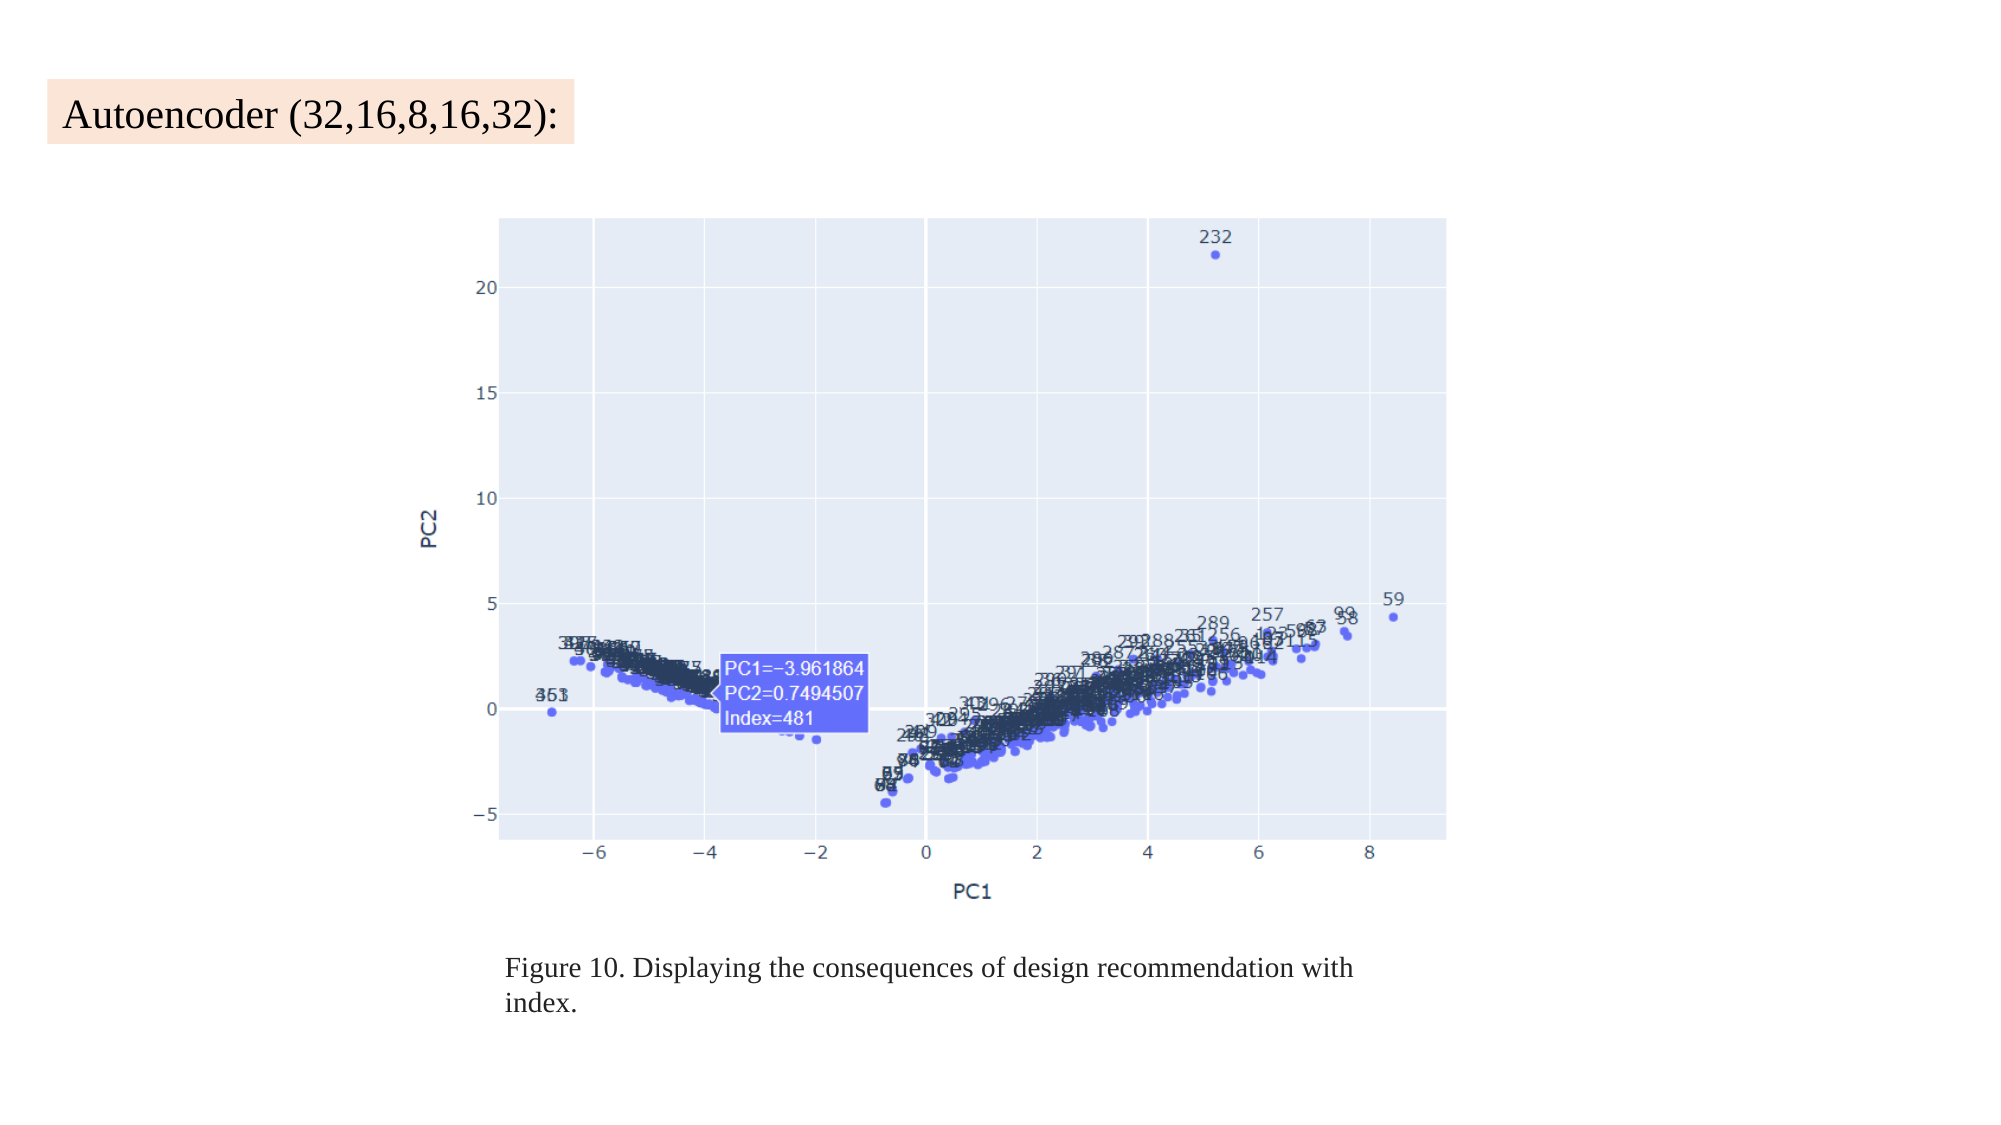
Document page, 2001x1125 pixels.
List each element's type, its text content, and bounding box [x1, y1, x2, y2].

text_box Figure 10. Displaying the consequences of design recommendation with index. [490, 940, 1445, 1026]
picture [396, 197, 1476, 931]
text_box Autoencoder (32,16,8,16,32): [47, 79, 575, 144]
